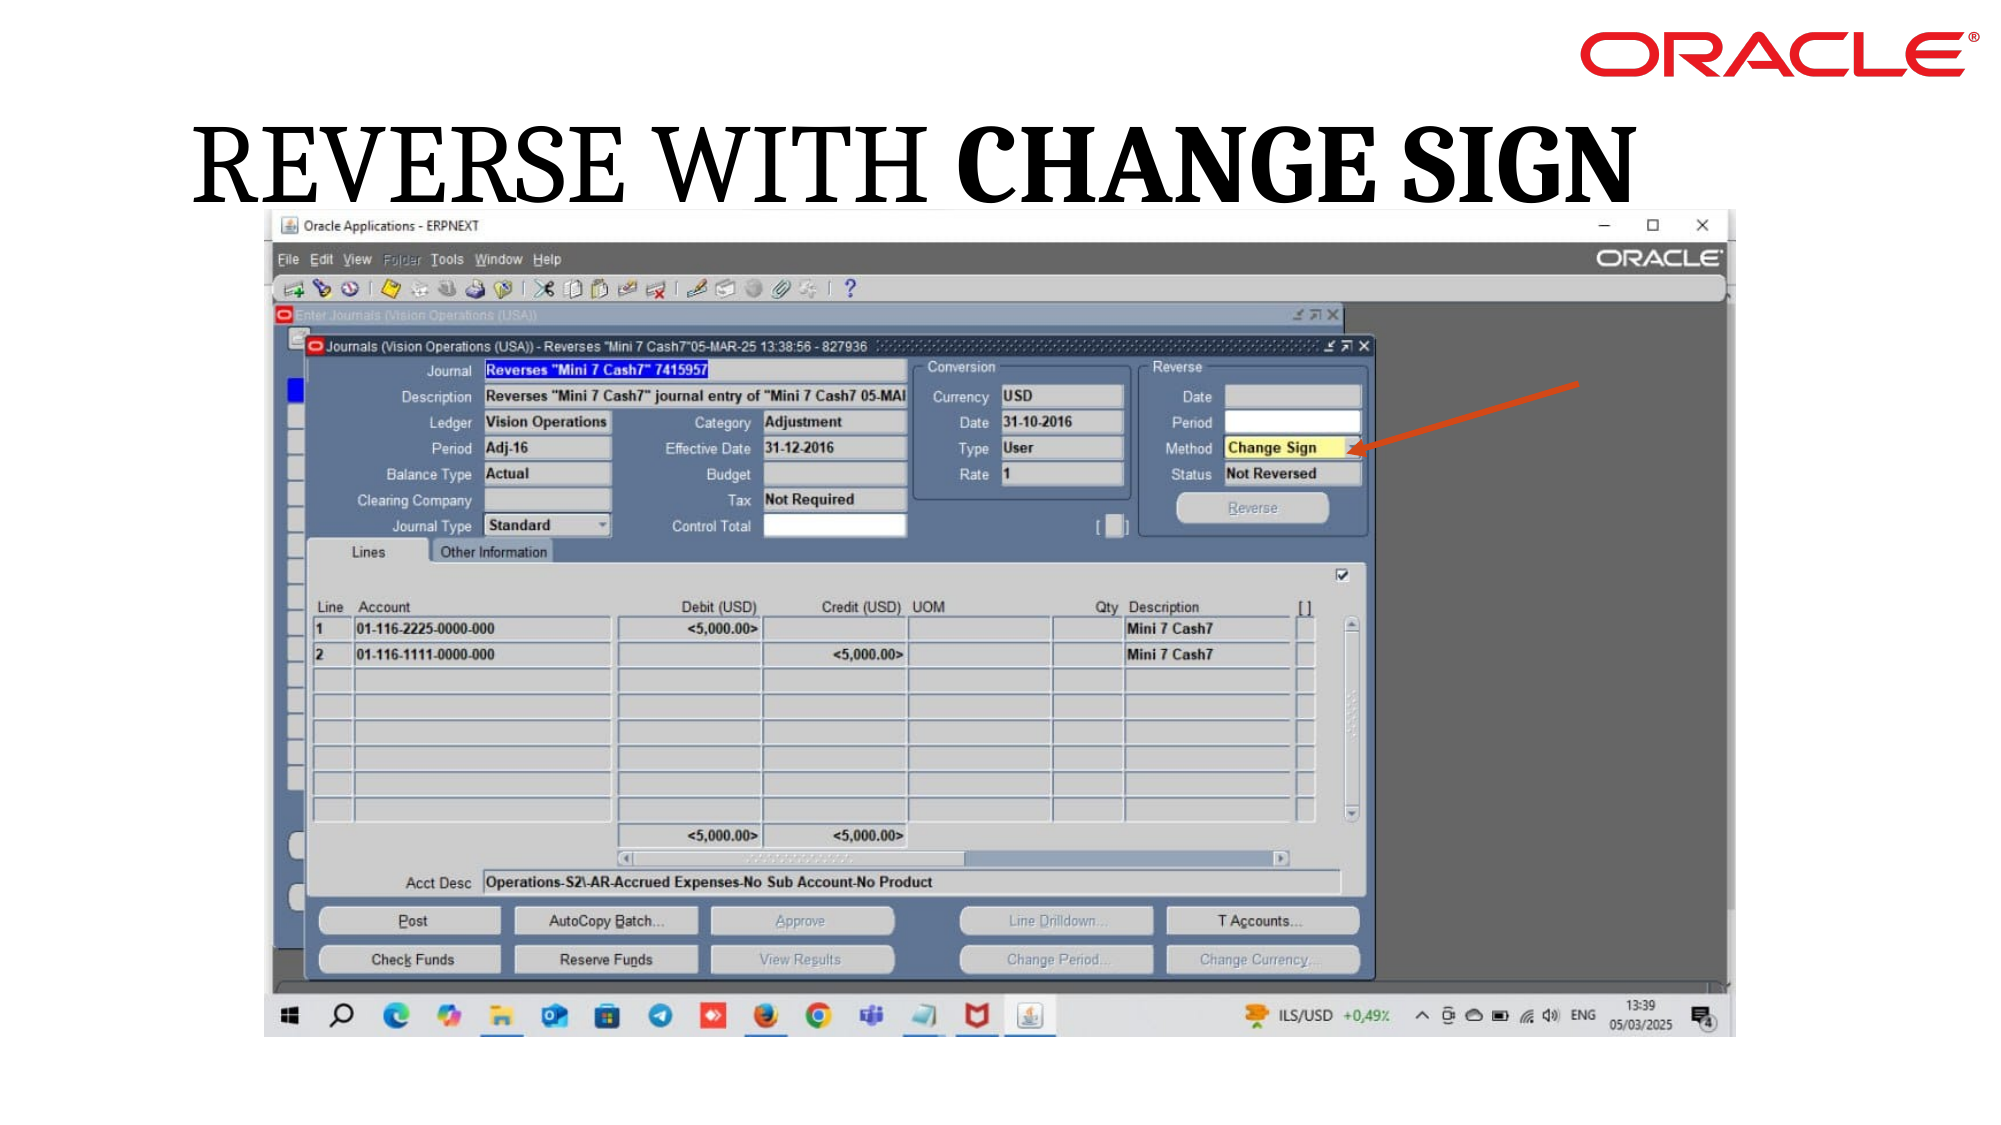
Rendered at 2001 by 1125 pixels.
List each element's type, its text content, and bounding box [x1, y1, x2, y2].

picture [1558, 3, 2001, 105]
picture [264, 209, 1736, 1037]
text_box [1348, 386, 1577, 451]
title Reverse with change sign [175, 79, 1826, 254]
